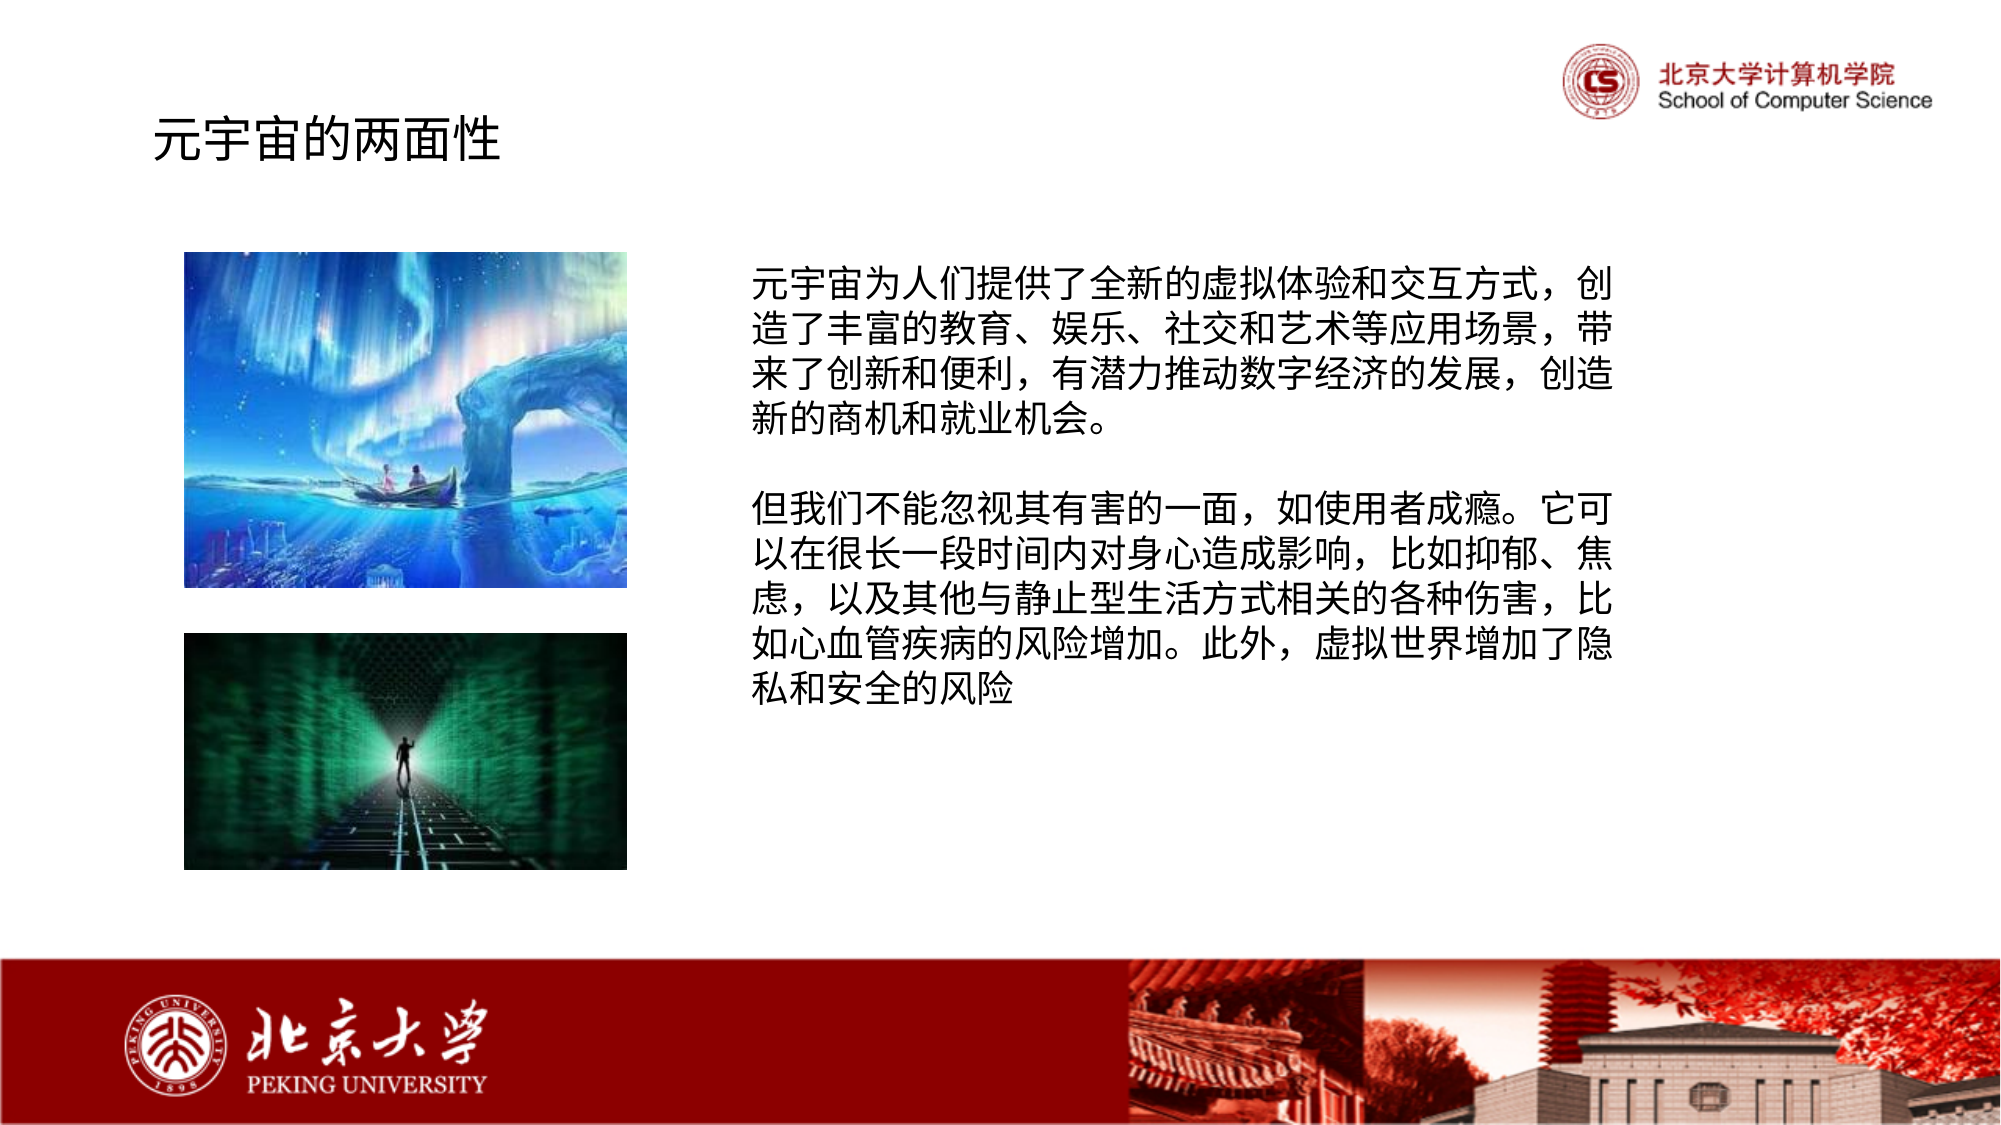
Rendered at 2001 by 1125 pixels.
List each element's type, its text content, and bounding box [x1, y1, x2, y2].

title 元宇宙的两面性 [137, 59, 943, 223]
picture [0, 0, 2001, 1125]
text_box 元宇宙为人们提供了全新的虚拟体验和交互方式，创造了丰富的教育、娱乐、社交和艺术等应用场景，带来了创新和便利，有潜力推动数字经济的发展，创造新的商机和就业机会。 但我们不能忽视其有害的一面，如使用者成瘾。它可以在很长一段时间内对身心造成影响，比如抑郁、焦虑，以及其他与静止型生活方式相关的各种伤害，比如心血管疾病的风险增加。此外，虚拟世界增加了隐私和安全的风险 [736, 252, 1666, 717]
